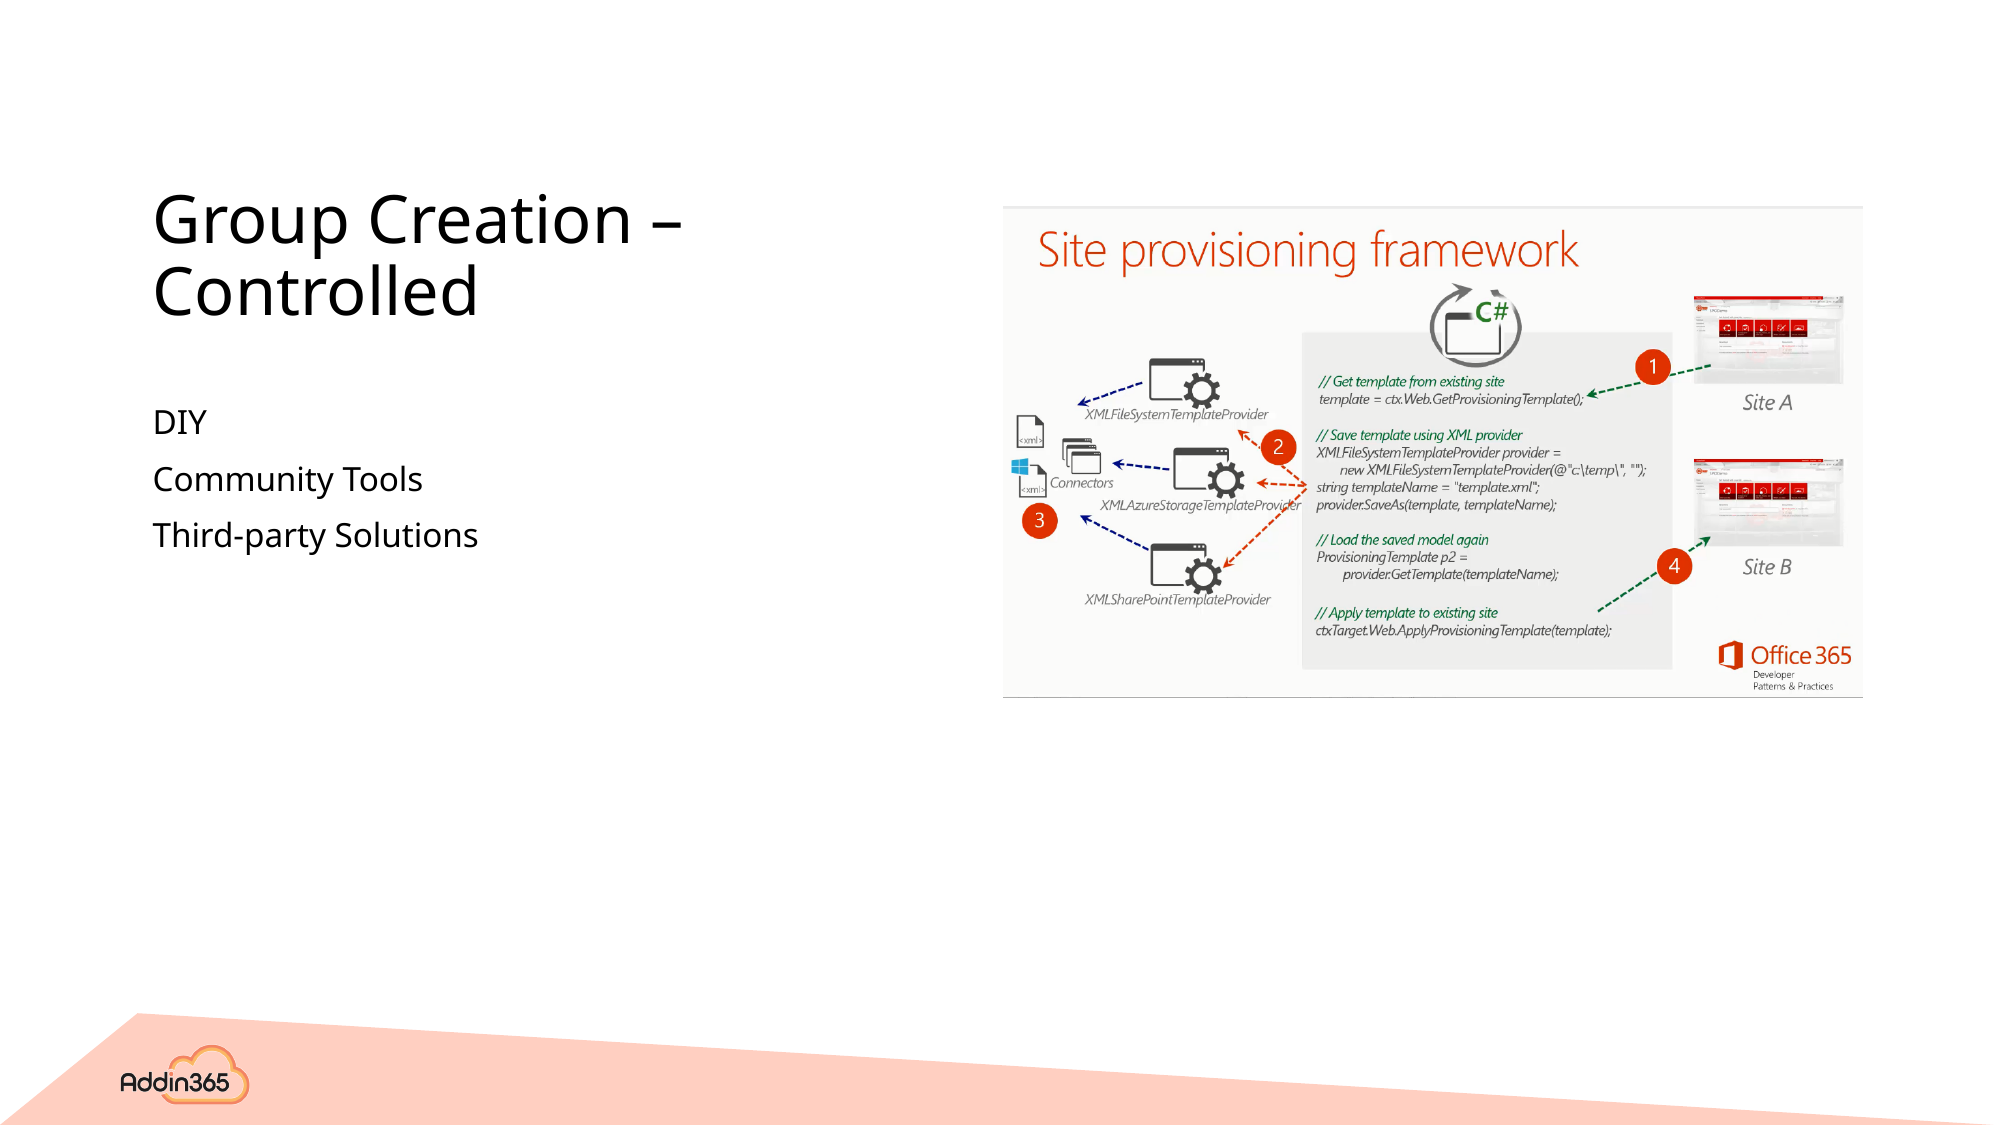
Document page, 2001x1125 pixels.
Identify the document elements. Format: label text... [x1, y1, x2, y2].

list DIY Community Tools Third-party Solutions [137, 337, 783, 963]
picture [114, 1038, 256, 1111]
picture [1003, 206, 1863, 698]
title Group Creation – Controlled [137, 75, 783, 337]
